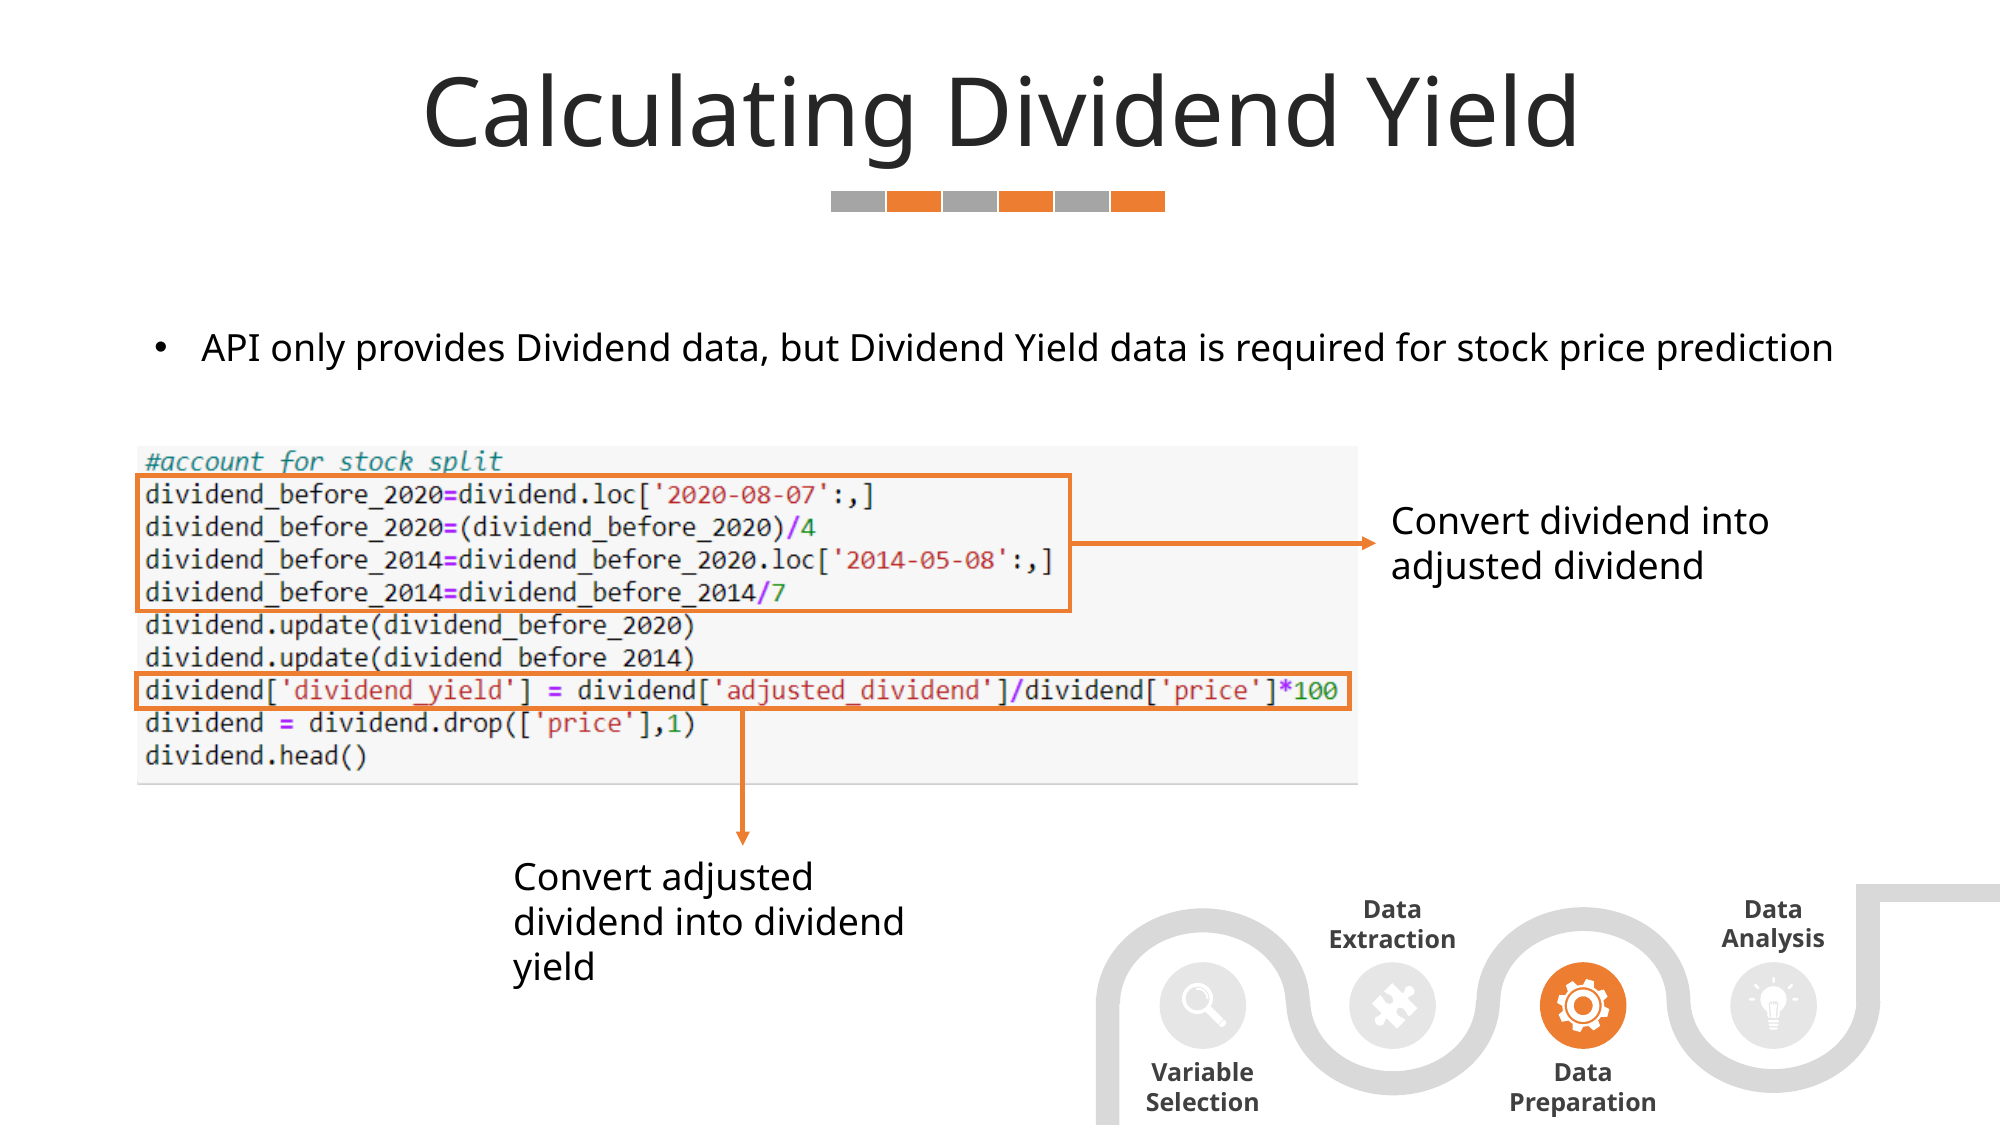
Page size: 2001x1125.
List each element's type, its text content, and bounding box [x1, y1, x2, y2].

list Calculating Dividend Yield [53, 55, 1952, 175]
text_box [830, 189, 1167, 214]
text_box API only provides Dividend data, but Dividend Yield data is required for stock price prediction [139, 316, 1861, 377]
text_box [1095, 883, 2000, 1125]
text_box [136, 446, 1791, 952]
